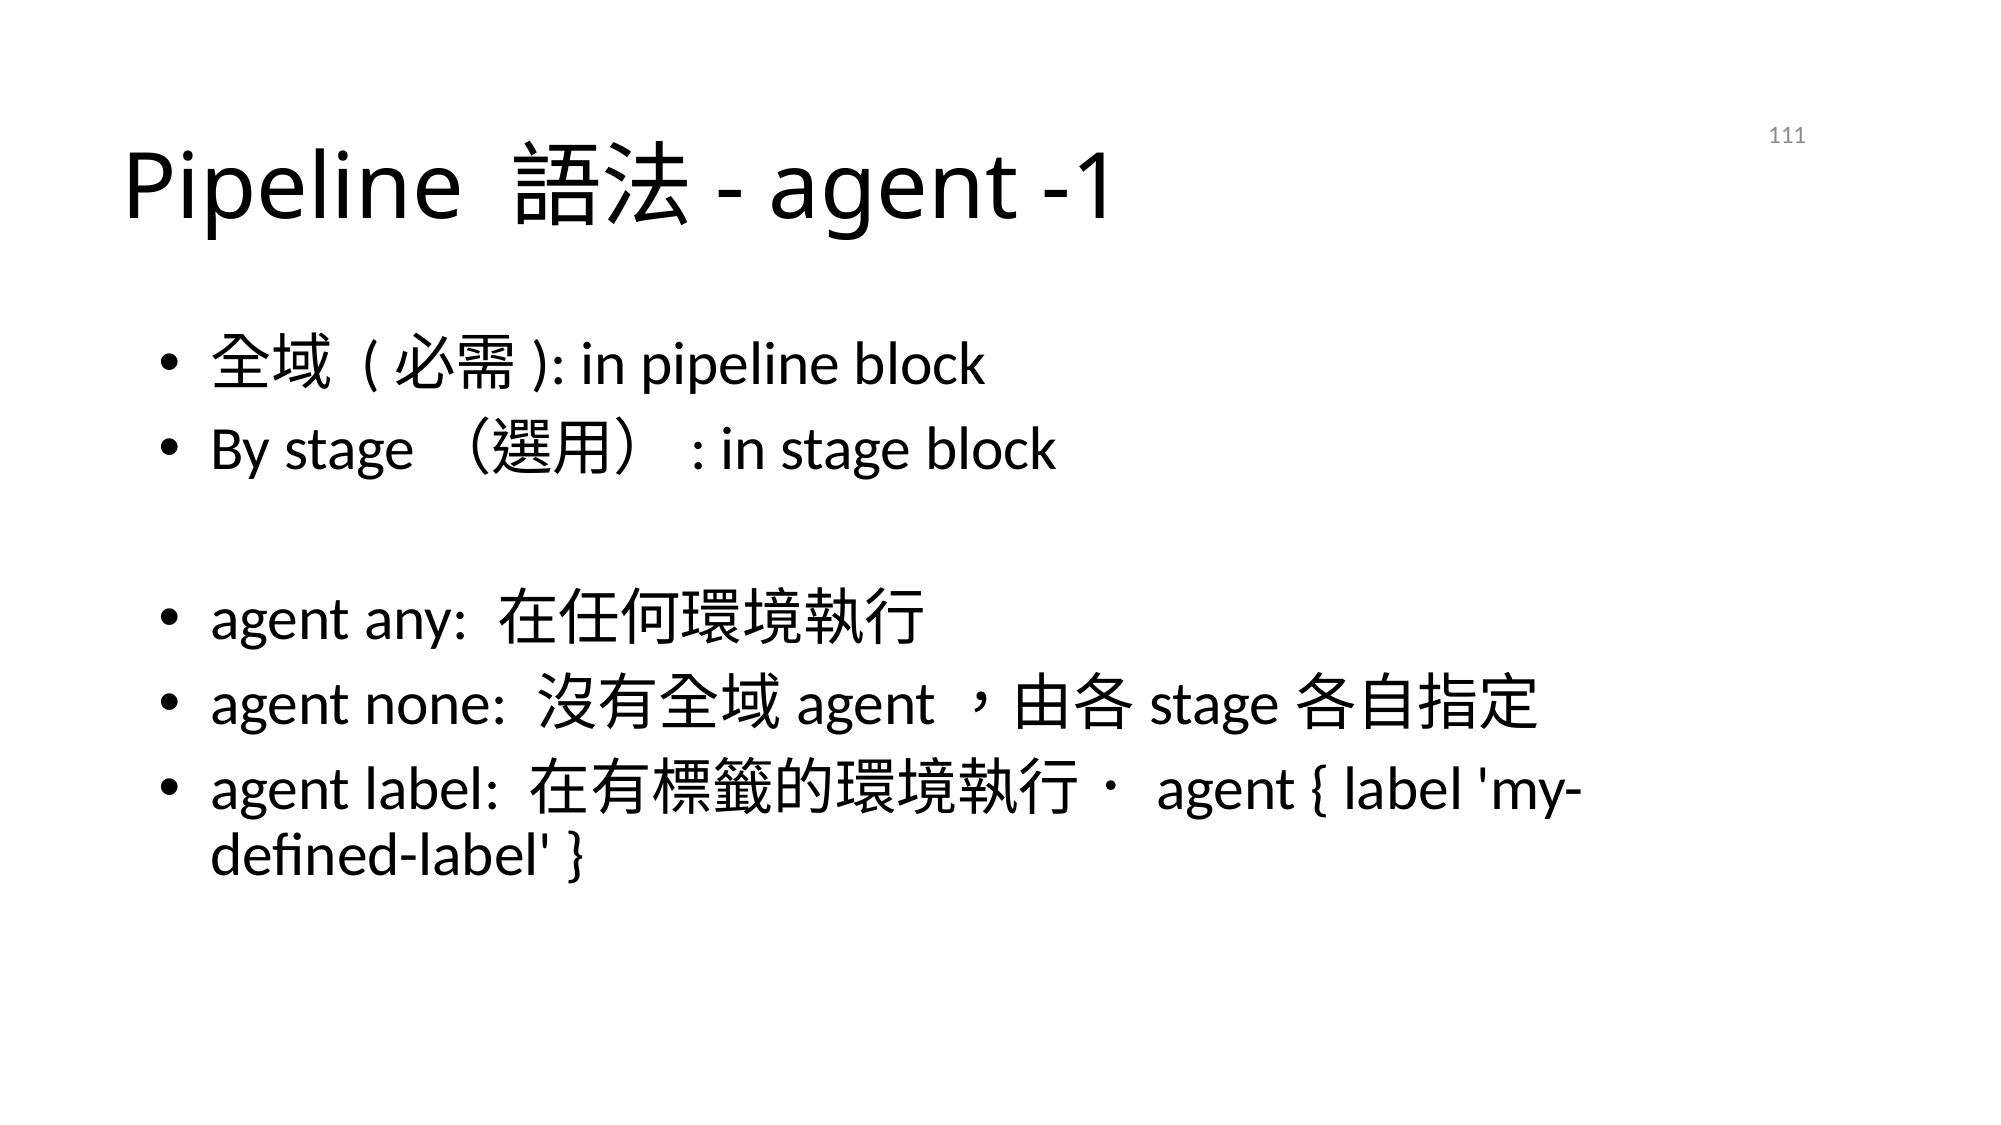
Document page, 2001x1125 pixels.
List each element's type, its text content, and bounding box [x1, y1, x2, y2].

slide_number 111 [1712, 92, 1822, 175]
list 全域 (必需): in pipeline block By stage（選用）: in stage block agent any: 在任何環境執行 agent none: 沒有全域agent，由各stage各自指定 agent label: 在有標籤的環境執行．agent { label 'my-defined-label' } [143, 324, 1612, 1013]
title Pipeline 語法- agent -1 [106, 74, 1649, 304]
